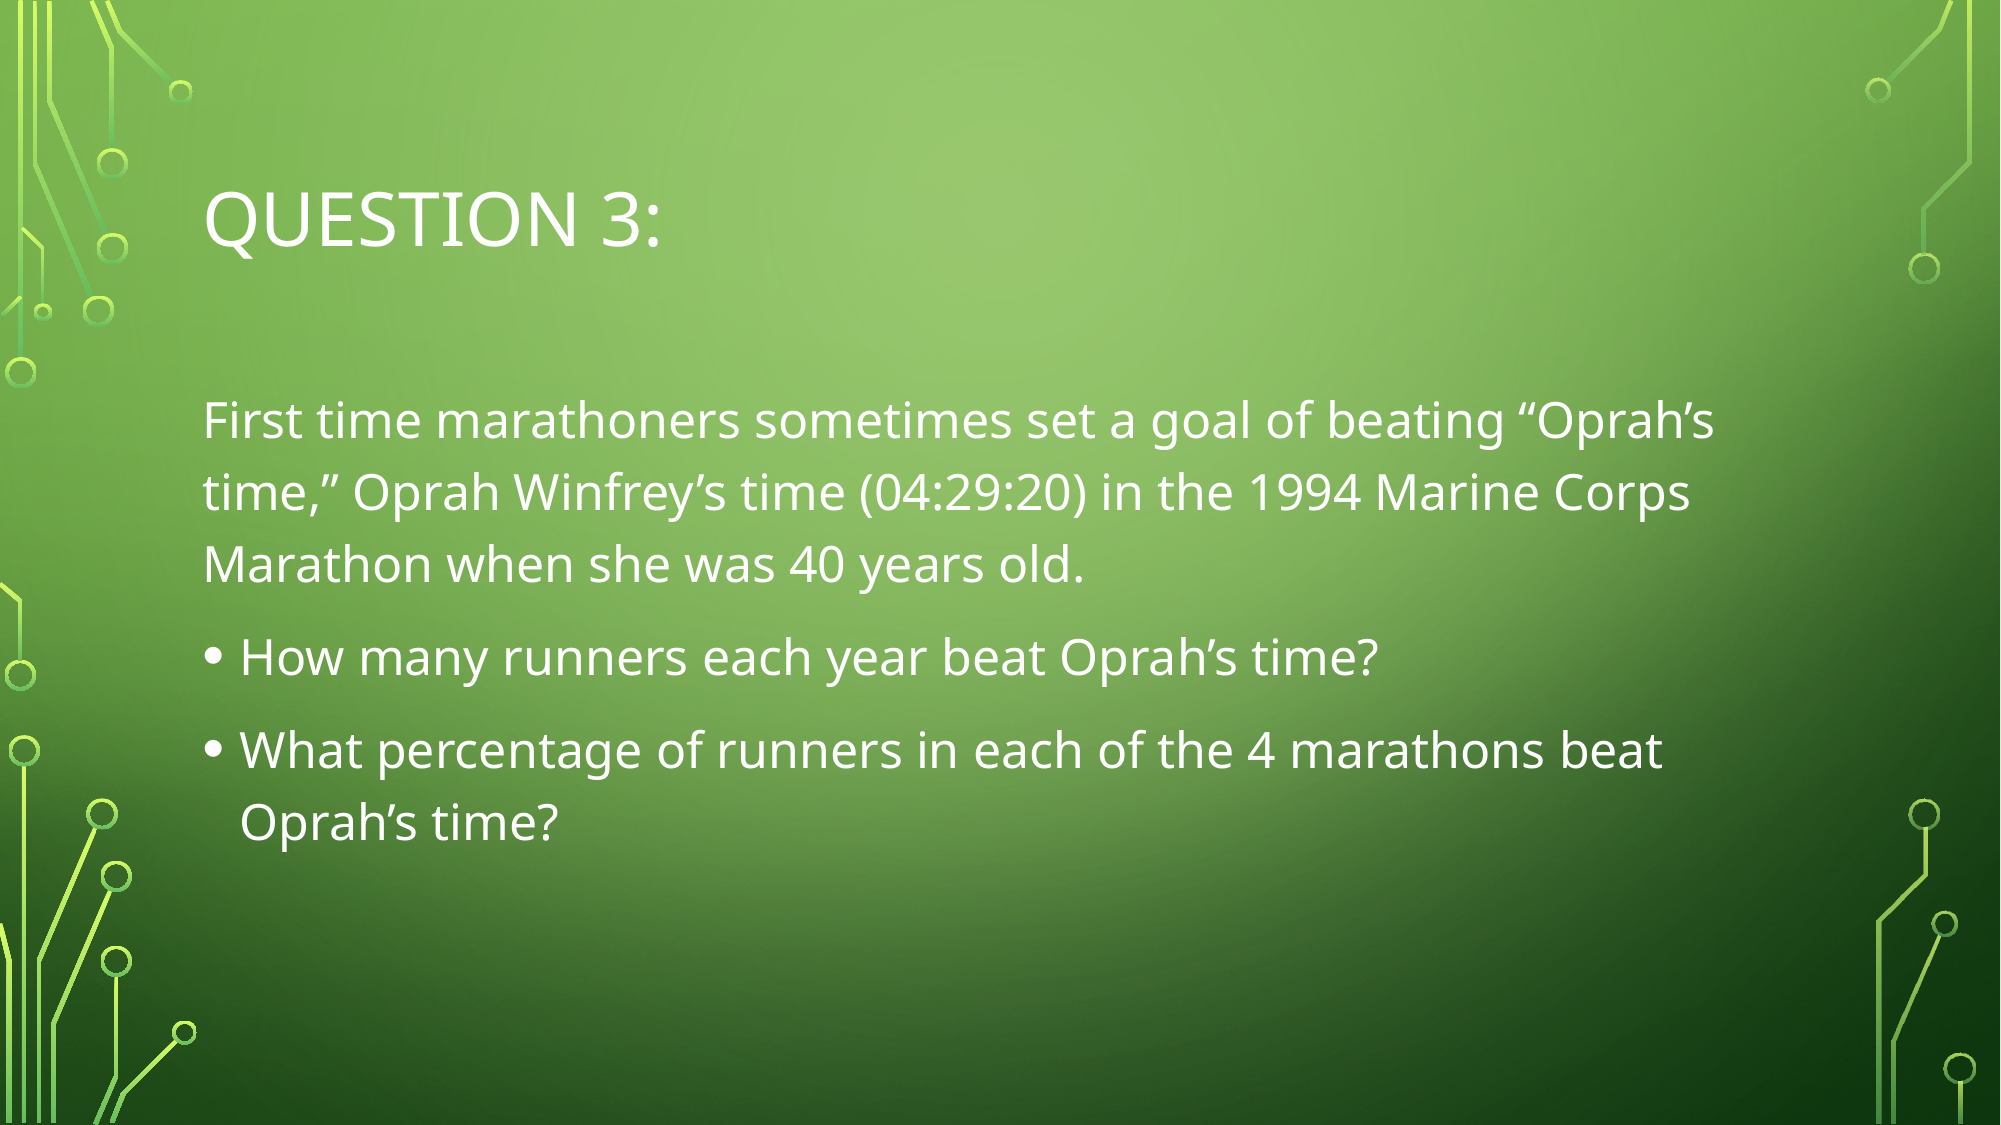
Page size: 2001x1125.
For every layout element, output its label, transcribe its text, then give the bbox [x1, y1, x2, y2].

list First time marathoners sometimes set a goal of beating “Oprah’s time,” Oprah Winfrey’s time (04:29:20) in the 1994 Marine Corps Marathon when she was 40 years old. How many runners each year beat Oprah’s time? What percentage of runners in each of the 4 marathons beat Oprah’s time? [187, 369, 1813, 950]
title Question 3: [187, 101, 1813, 344]
